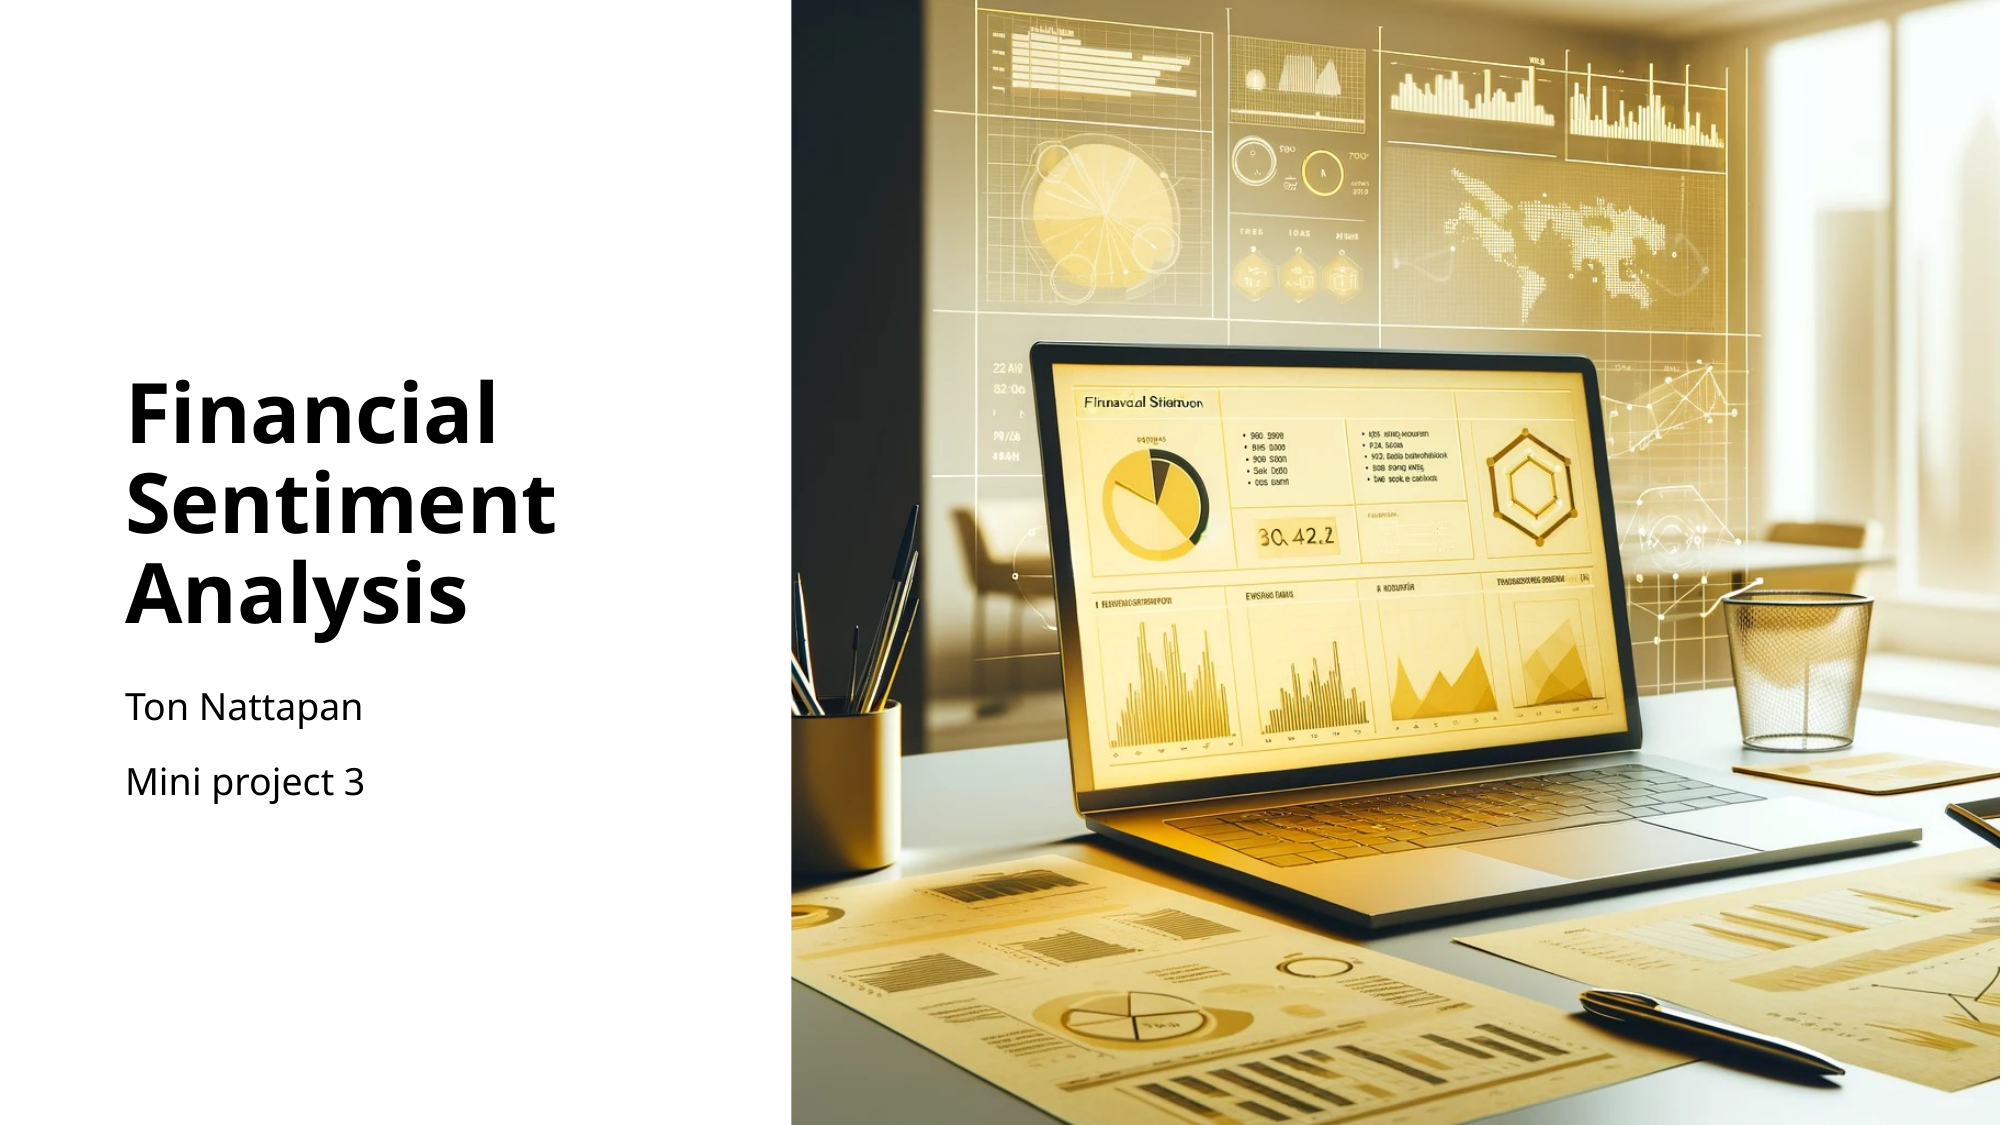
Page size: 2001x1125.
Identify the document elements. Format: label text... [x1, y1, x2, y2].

picture [791, 0, 2000, 1125]
subtitle Ton Nattapan Mini project 3 [109, 666, 686, 896]
title Financial Sentiment Analysis [109, 192, 686, 649]
text_box [0, 0, 791, 1125]
